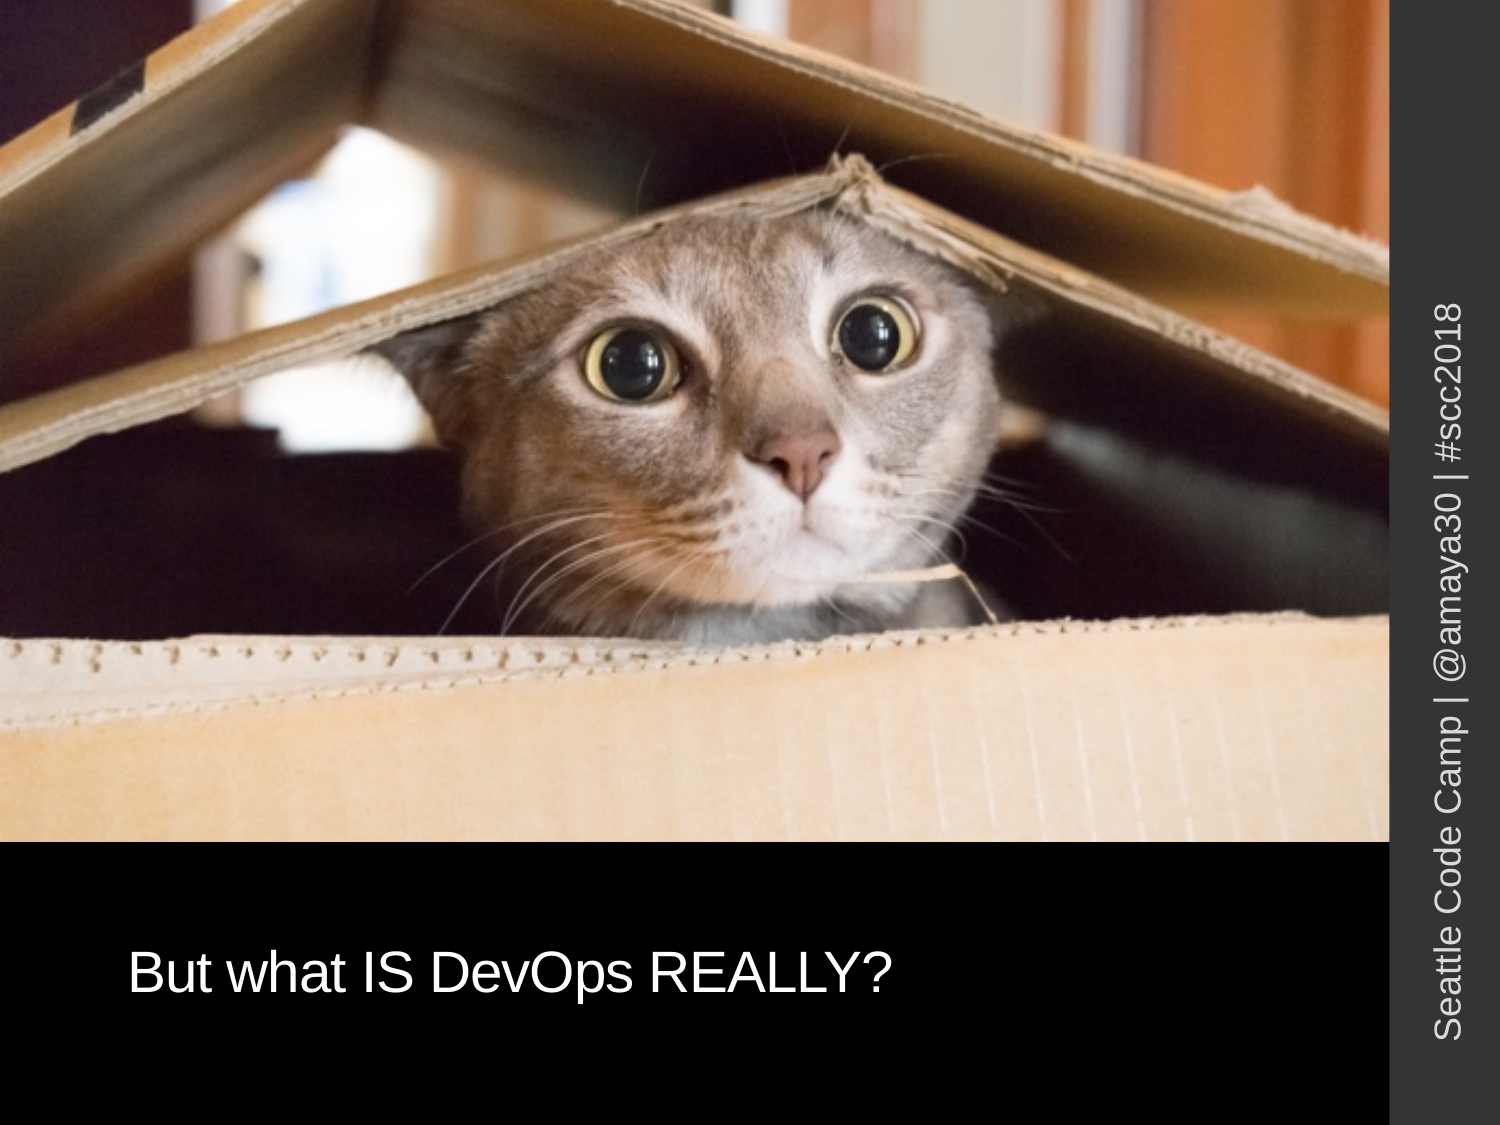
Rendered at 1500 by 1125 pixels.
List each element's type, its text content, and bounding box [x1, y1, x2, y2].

title But what IS DevOps REALLY? [112, 862, 1341, 1013]
picture [0, 0, 1390, 842]
footer Seattle Code Camp | @amaya30 | #scc2018 [1423, 185, 1469, 1058]
